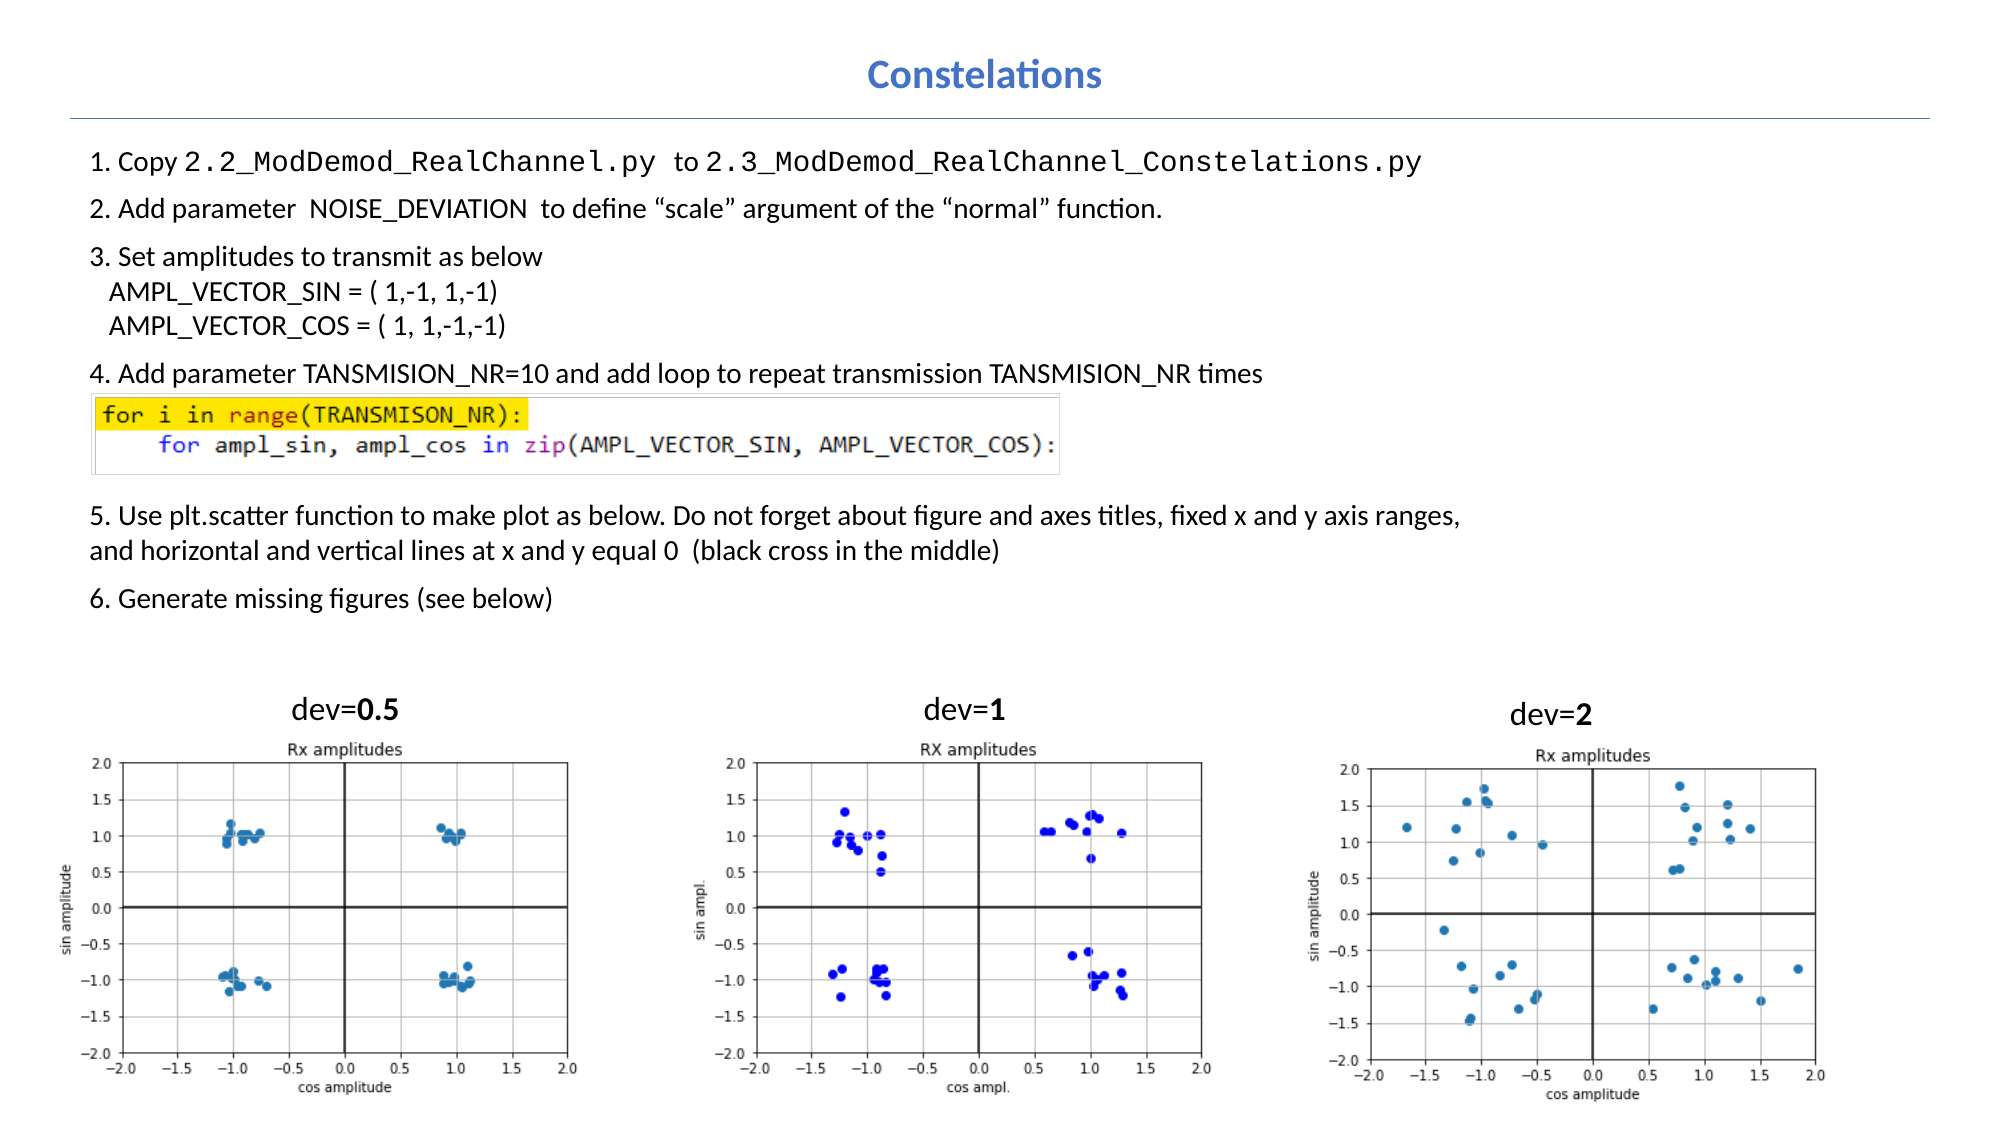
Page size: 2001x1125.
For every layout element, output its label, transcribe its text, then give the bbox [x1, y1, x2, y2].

picture [1300, 739, 1835, 1110]
picture [686, 733, 1221, 1103]
text_box 1. Copy 2.2_ModDemod_RealChannel.py to 2.3_ModDemod_RealChannel_Constelations.py 2. Add parameter NOISE_DEVIATION to define “scale” argument of the “normal” function. 3. Set amplitudes to transmit as below AMPL_VECTOR_SIN = ( 1,-1, 1,-1) AMPL_VECTOR_COS = ( 1, 1,-1,-1) 4. Add parameter TANSMISION_NR=10 and add loop to repeat transmission TANSMISION_NR times 5. Use plt.scatter function to make plot as below. Do not forget about figure and axes titles, fixed x and y axis ranges, and horizontal and vertical lines at x and y equal 0 (black cross in the middle) 6. Generate missing figures (see below) [74, 134, 1974, 784]
picture [52, 733, 587, 1103]
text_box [258, 679, 1627, 740]
picture [90, 392, 1060, 475]
text_box Constelations [55, 35, 1915, 104]
